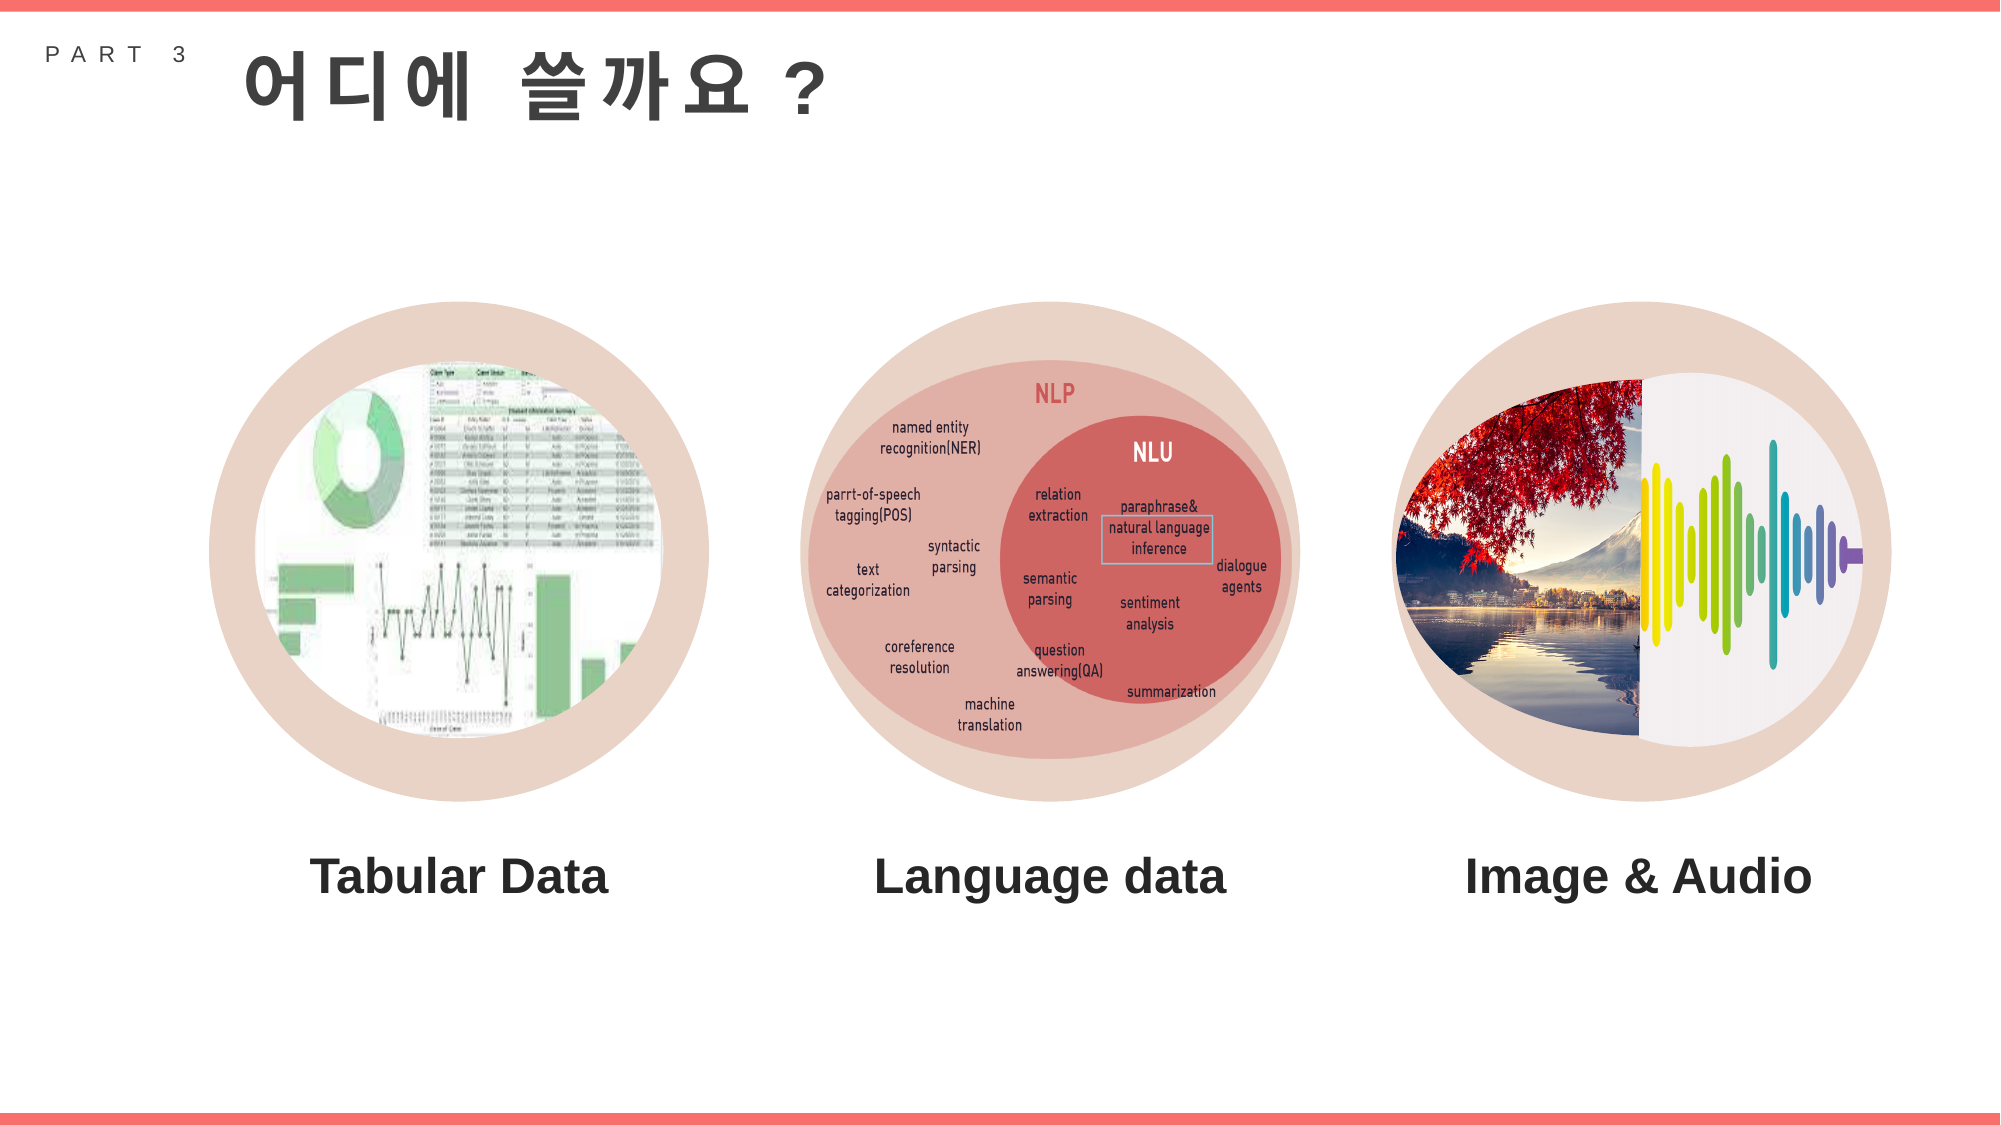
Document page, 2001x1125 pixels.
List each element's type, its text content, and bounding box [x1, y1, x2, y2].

text_box [0, 0, 2000, 13]
text_box [664, 406, 711, 697]
text_box Tabular Data [294, 835, 624, 911]
text_box [292, 739, 627, 803]
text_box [1396, 372, 1897, 747]
text_box [1292, 483, 1302, 620]
picture [254, 361, 664, 739]
text_box [207, 406, 254, 697]
picture [808, 360, 1292, 759]
text_box [908, 759, 1192, 803]
text_box [1483, 747, 1800, 803]
text_box [1466, 300, 1817, 372]
text_box Image & Audio [1450, 835, 1842, 911]
text_box PART 3 [30, 32, 201, 75]
text_box [1390, 499, 1396, 604]
text_box [799, 485, 808, 618]
text_box Language data [859, 835, 1242, 911]
text_box 어디에 쓸까요? [227, 32, 844, 138]
text_box [0, 1112, 2000, 1125]
text_box [295, 300, 623, 361]
text_box [888, 300, 1213, 360]
